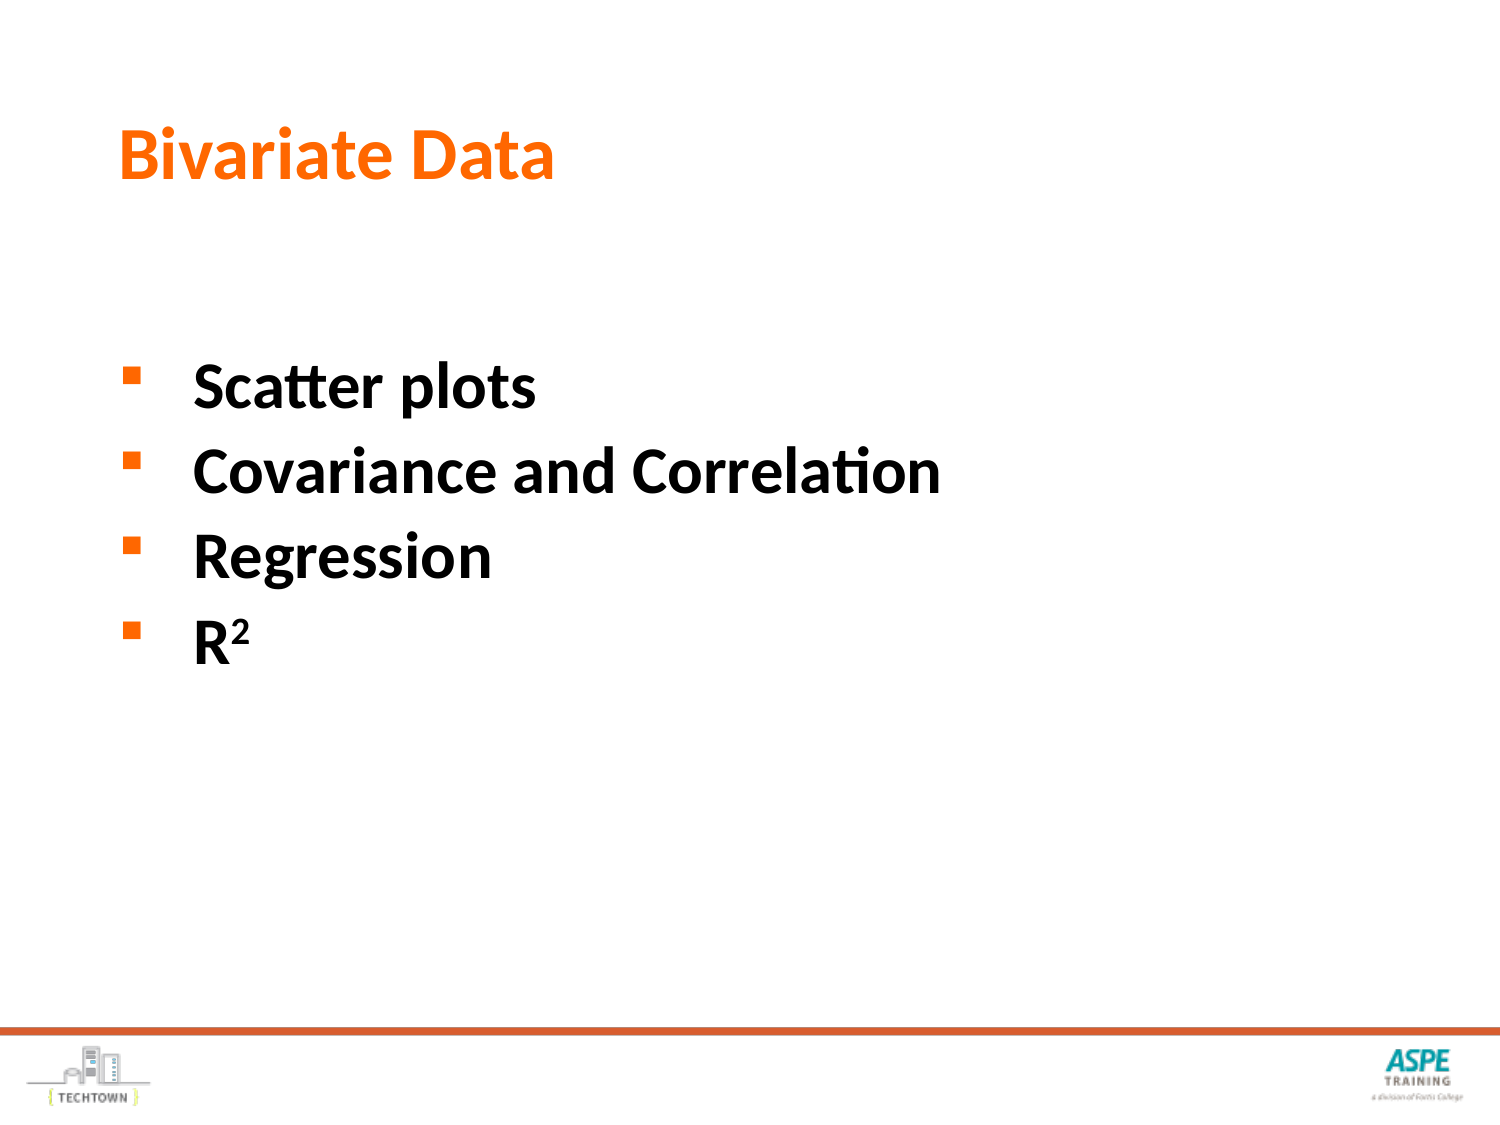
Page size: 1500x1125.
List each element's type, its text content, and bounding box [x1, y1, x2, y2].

list Scatter plots Covariance and Correlation Regression R2 [103, 249, 1397, 1014]
title Bivariate Data [103, 59, 1397, 249]
